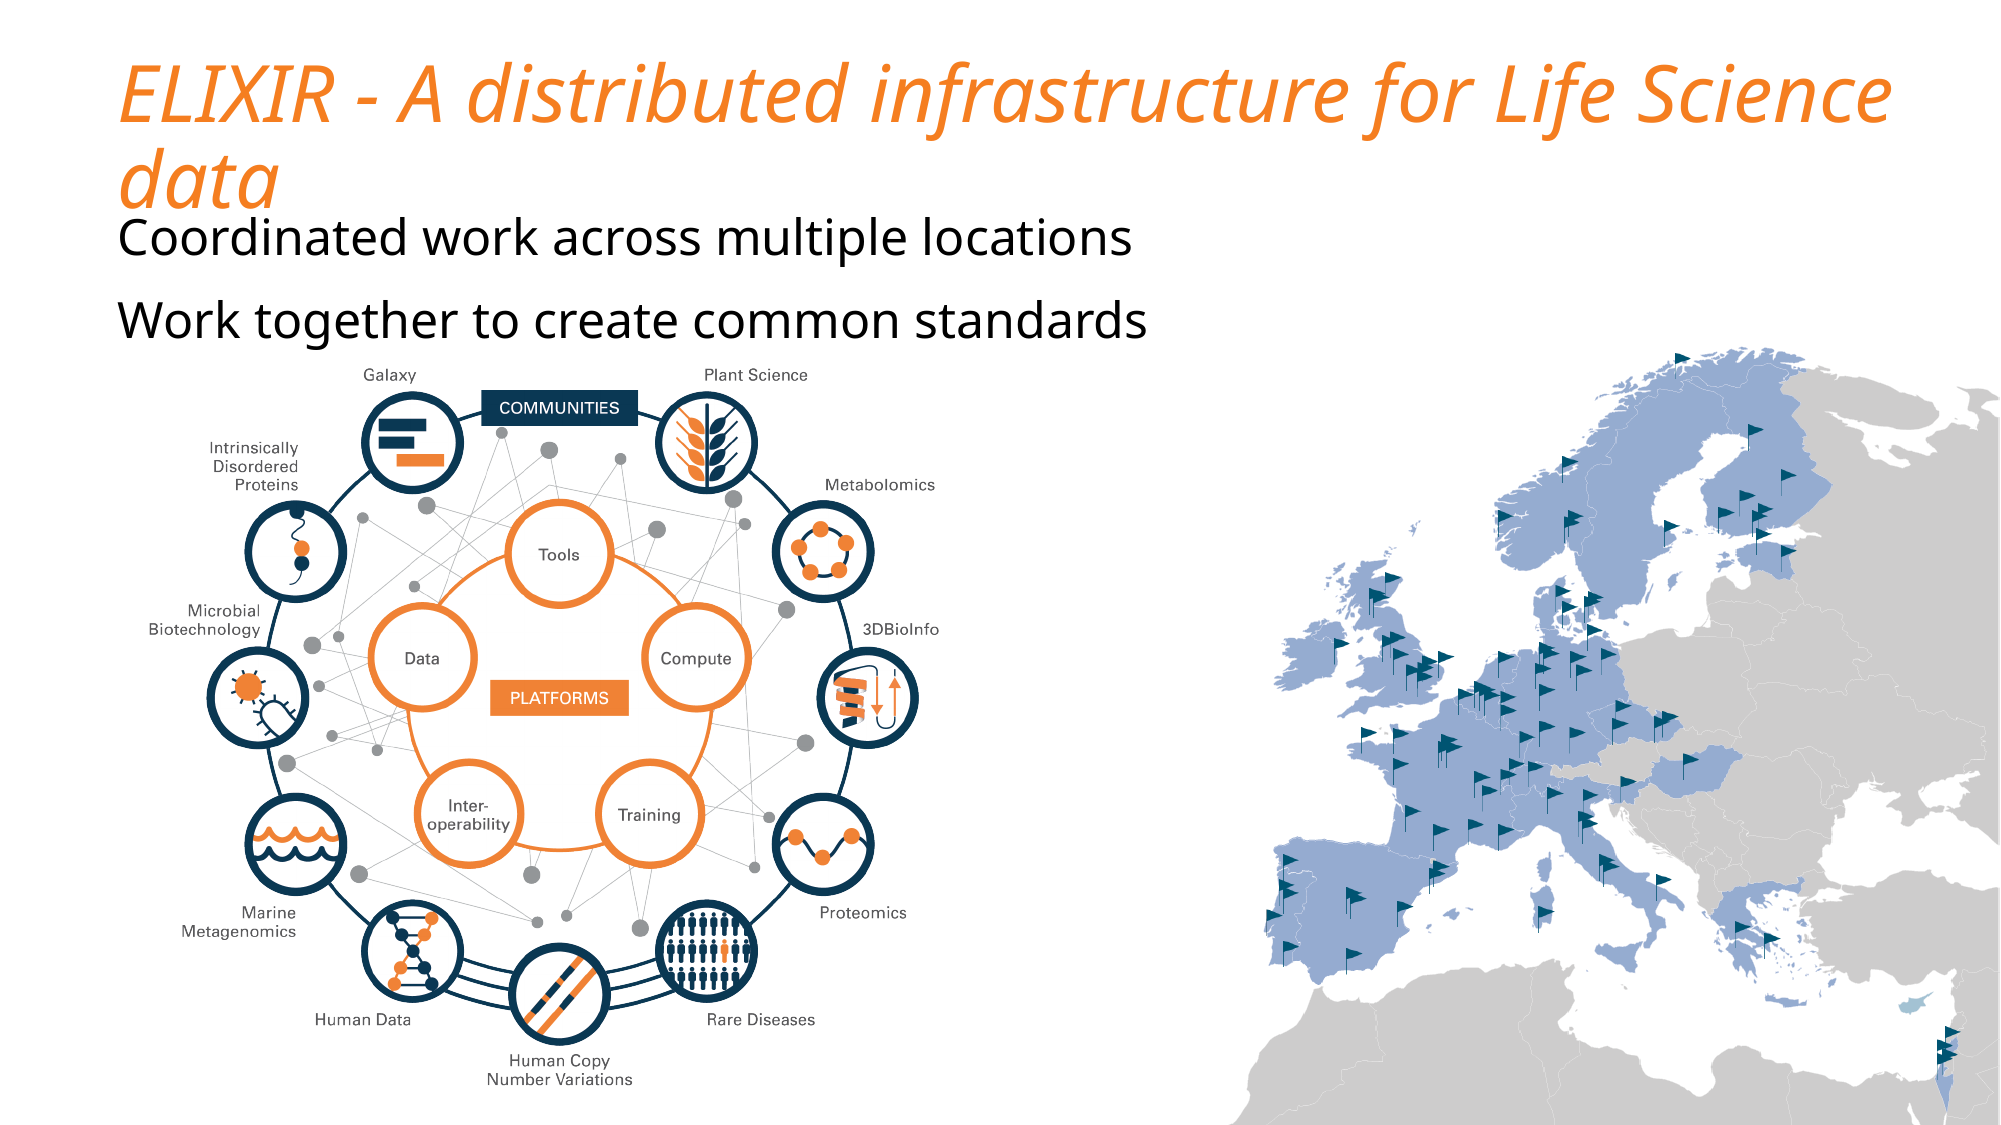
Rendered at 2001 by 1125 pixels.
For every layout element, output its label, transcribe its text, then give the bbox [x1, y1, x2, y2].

picture [105, 290, 981, 1125]
picture [1208, 290, 2000, 1125]
list Coordinated work across multiple locations Work together to create common standards [117, 205, 1902, 920]
title ELIXIR - A distributed infrastructure for Life Science data [117, 54, 1902, 161]
